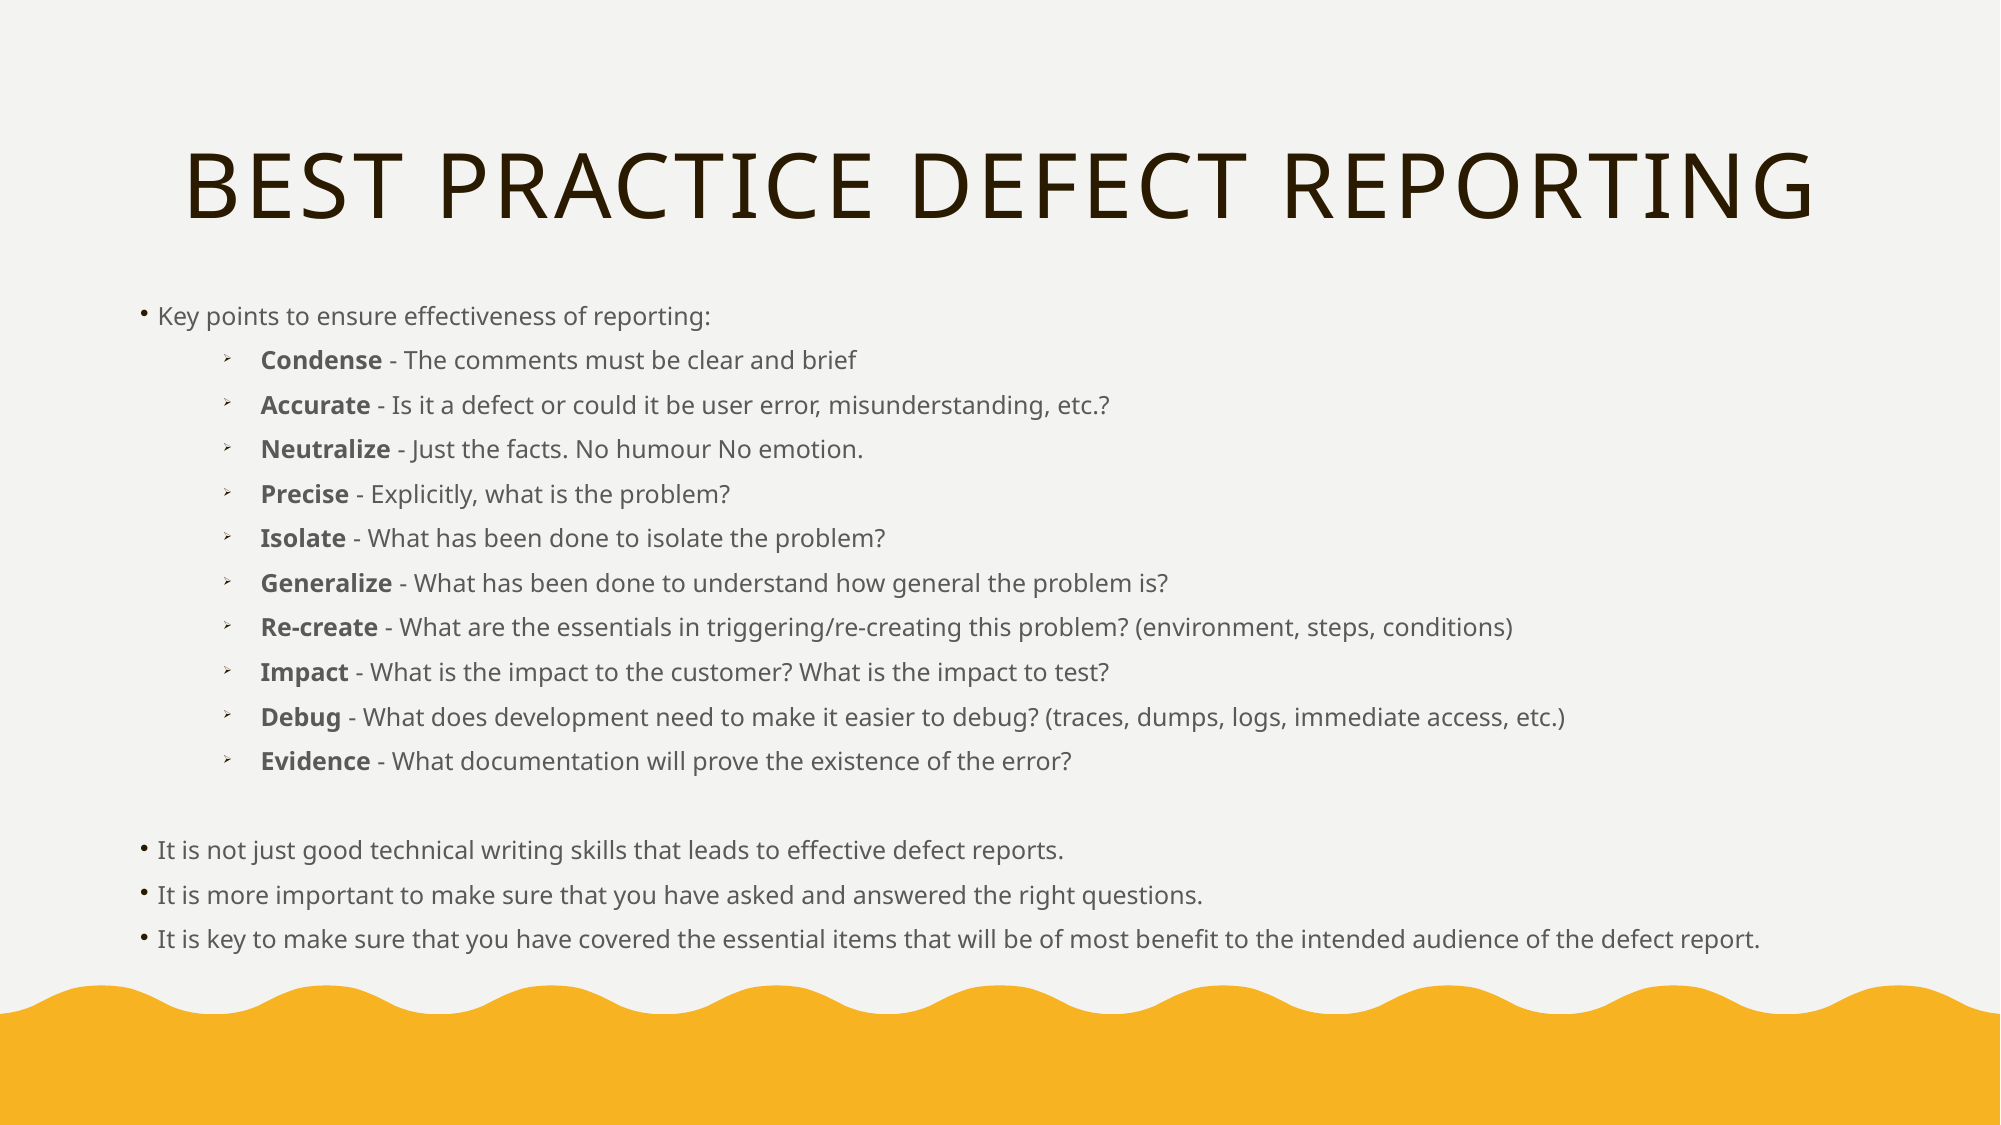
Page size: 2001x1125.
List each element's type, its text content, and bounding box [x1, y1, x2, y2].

text_box Best Practice Defect Reporting [125, 62, 1875, 246]
text_box Key points to ensure effectiveness of reporting: Condense - The comments must be clear and brief Accurate - Is it a defect or could it be user error, misunderstanding, etc.? Neutralize - Just the facts. No humour No emotion. Precise - Explicitly, what is the problem? Isolate - What has been done to isolate the problem? Generalize - What has been done to understand how general the problem is? Re-create - What are the essentials in triggering/re-creating this problem? (environment, steps, conditions) Impact - What is the impact to the customer? What is the impact to test? Debug - What does development need to make it easier to debug? (traces, dumps, logs, immediate access, etc.) Evidence - What documentation will prove the existence of the error? It is not just good technical writing skills that leads to effective defect reports. It is more important to make sure that you have asked and answered the right questions. It is key to make sure that you have covered the essential items that will be of most benefit to the intended audience of the defect report. [125, 292, 1973, 949]
text_box [0, 0, 2000, 1013]
text_box [0, 984, 2000, 1125]
